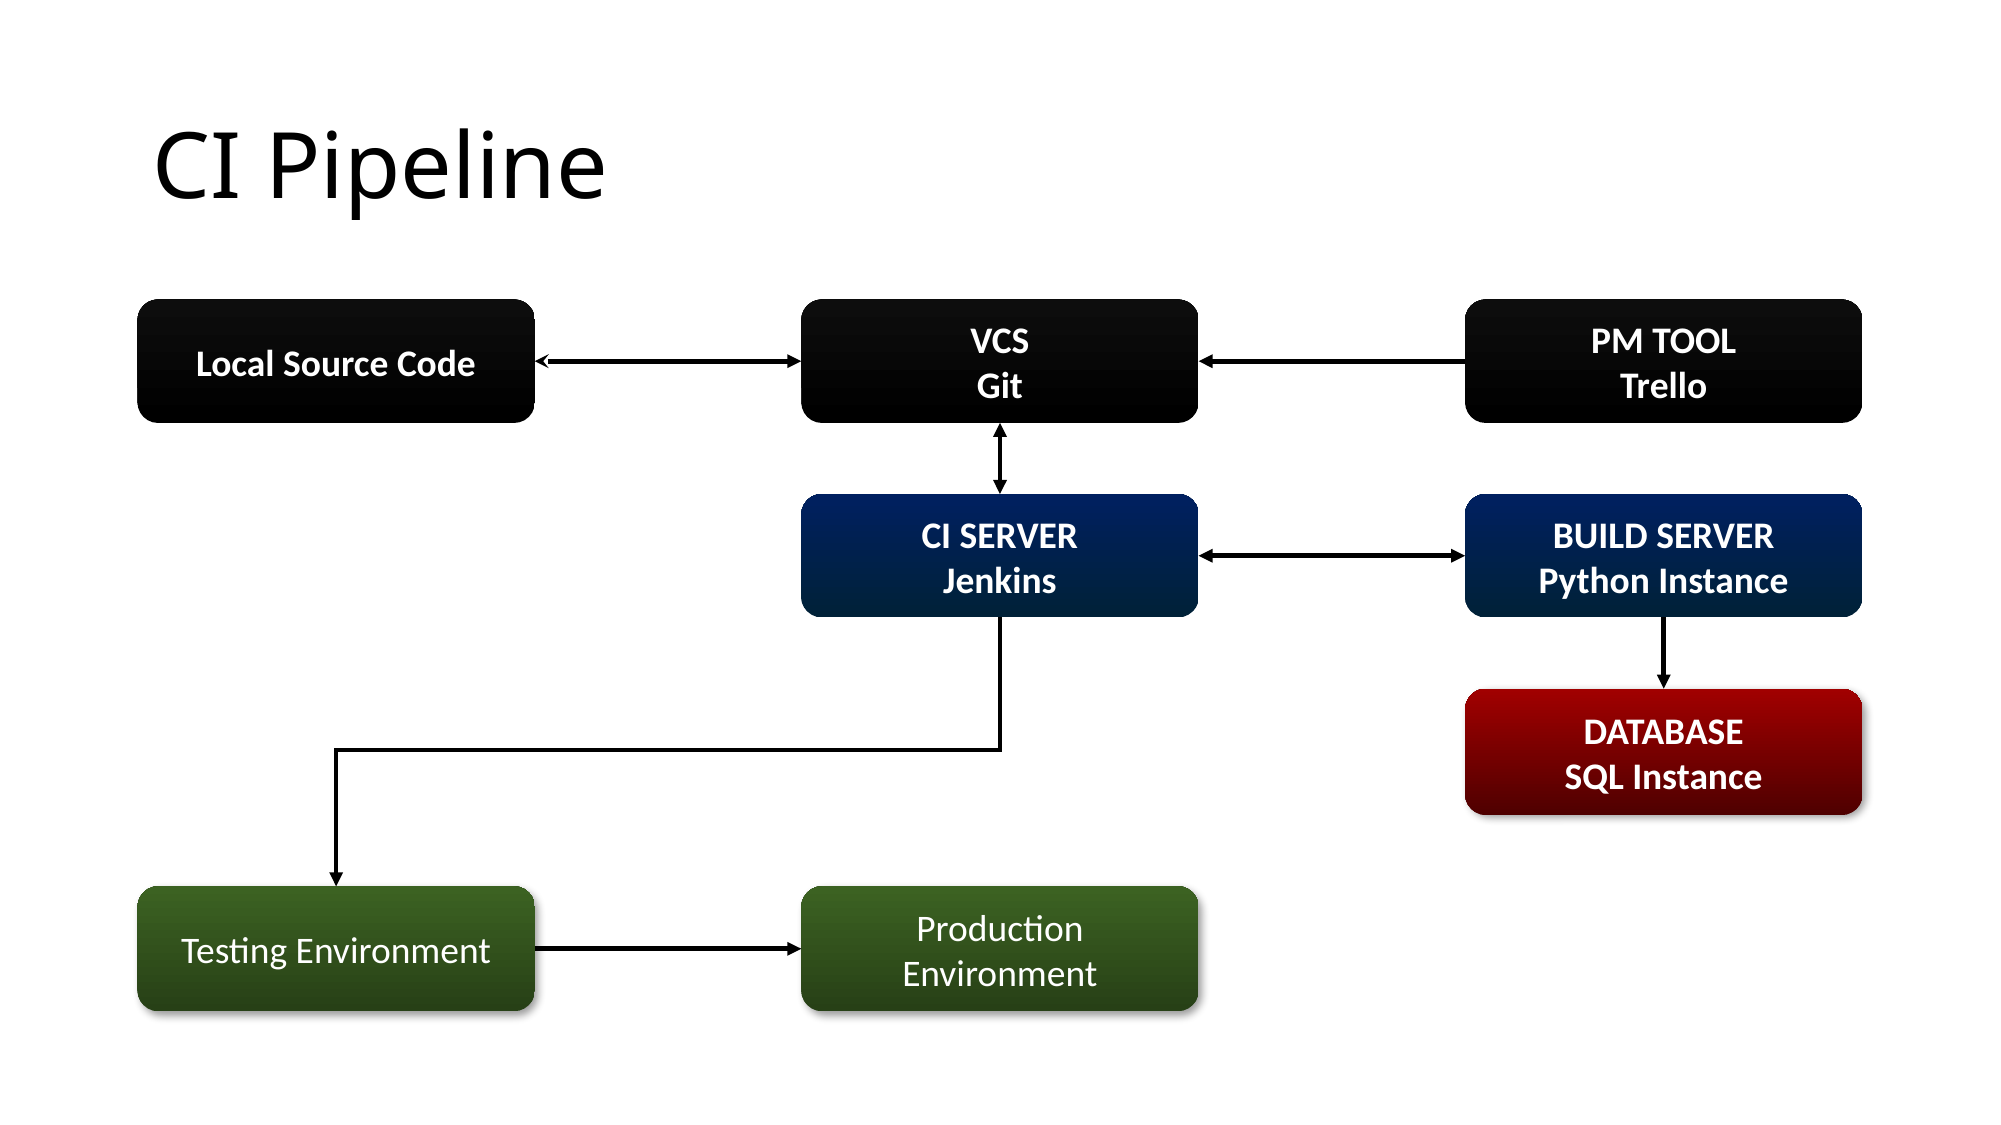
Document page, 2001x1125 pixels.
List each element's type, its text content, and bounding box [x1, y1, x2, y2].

text_box BUILD SERVER Python Instance [1465, 493, 1863, 618]
text_box Production Environment [803, 886, 1199, 1012]
text_box Local Source Code [136, 298, 536, 424]
text_box Testing Environment [137, 886, 533, 1012]
text_box CI SERVER Jenkins [803, 493, 1199, 618]
text_box DATABASE SQL Instance [1465, 688, 1863, 816]
title CI Pipeline [137, 59, 1863, 278]
text_box PM TOOL Trello [1464, 298, 1864, 424]
text_box VCS Git [800, 298, 1200, 424]
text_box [533, 419, 803, 1084]
